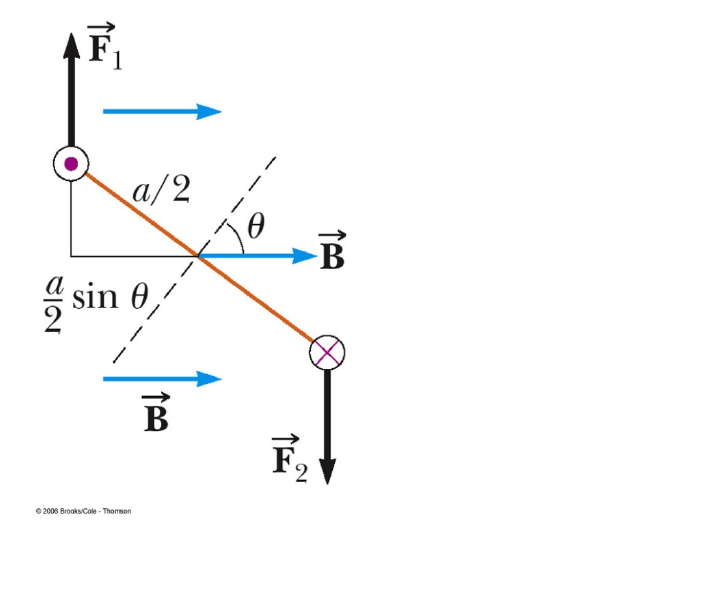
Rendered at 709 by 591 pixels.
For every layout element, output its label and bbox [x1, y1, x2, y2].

picture [33, 14, 355, 516]
